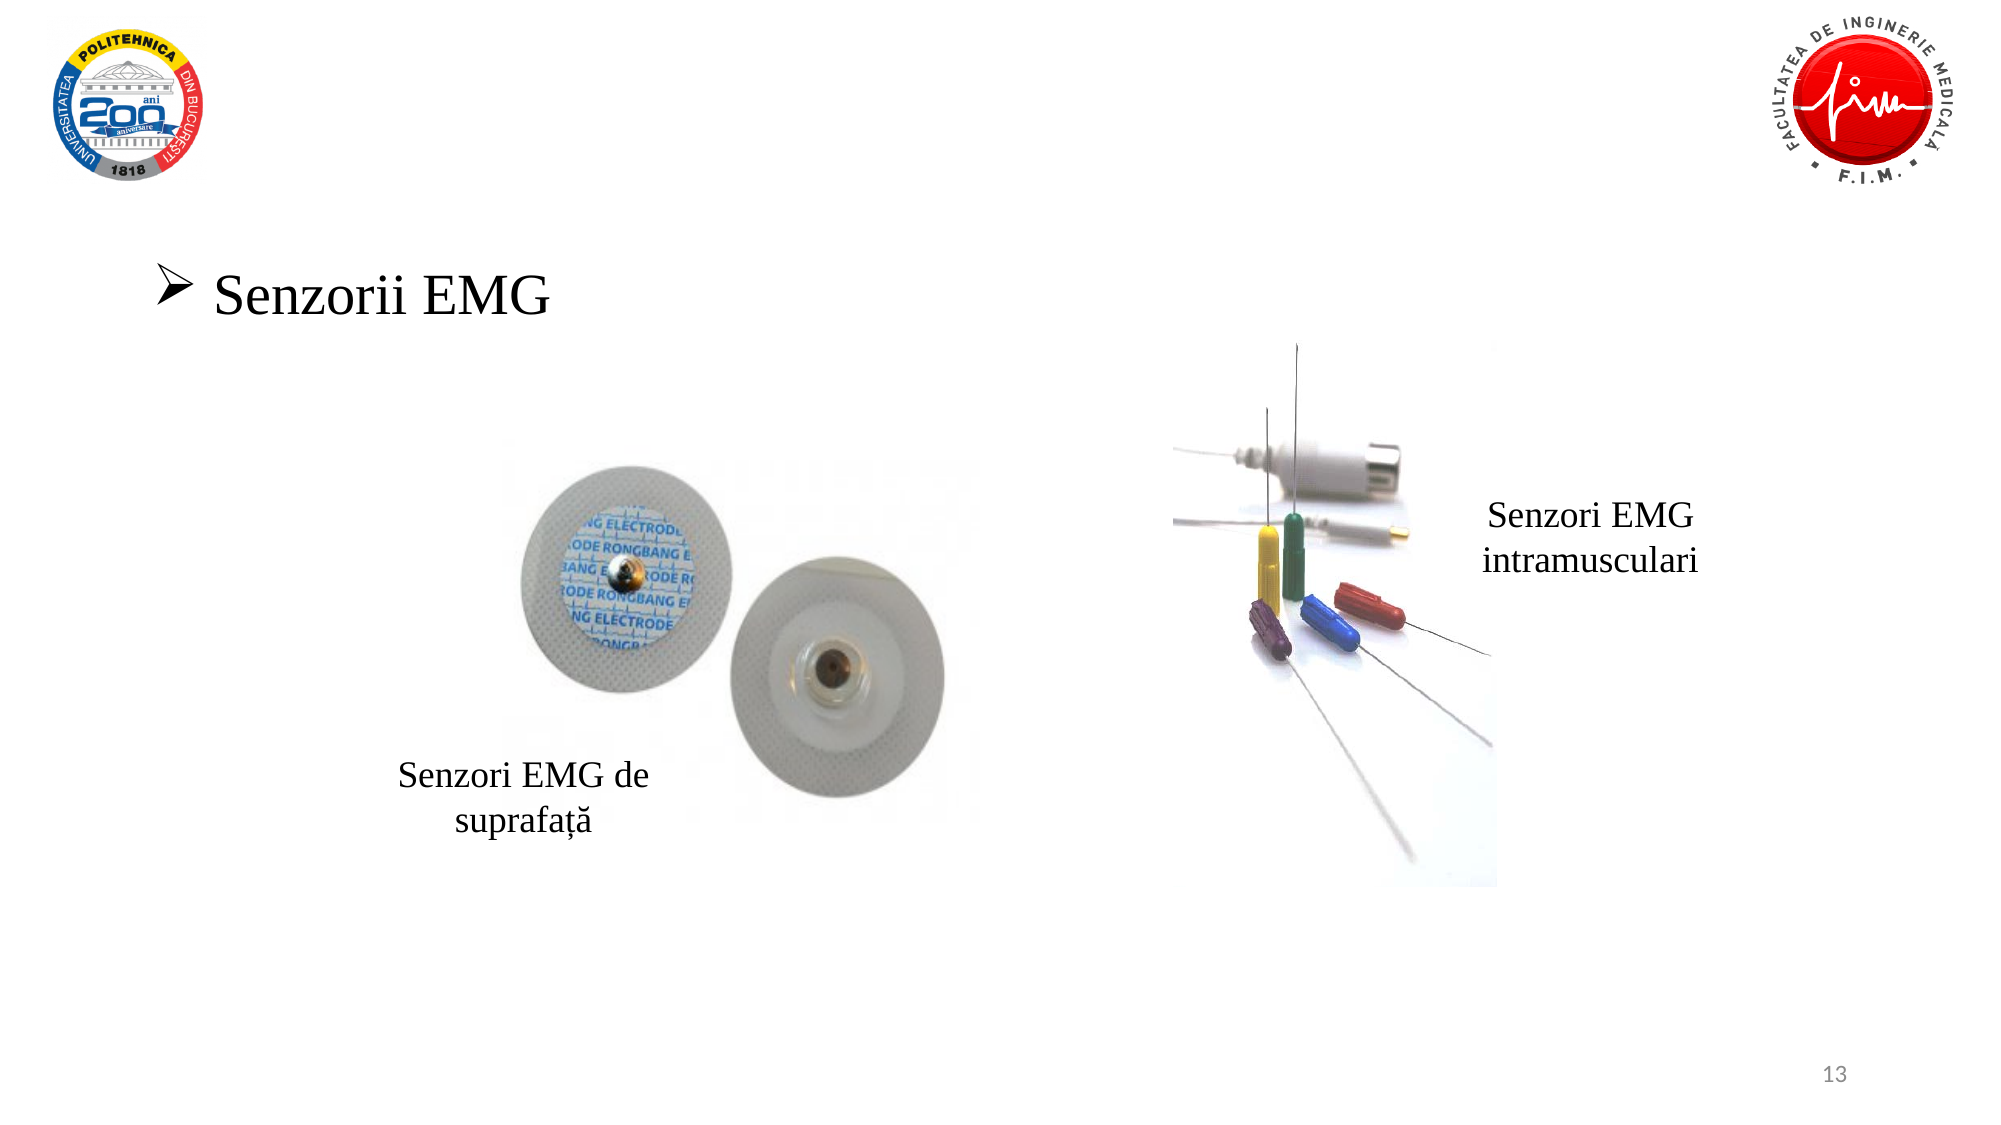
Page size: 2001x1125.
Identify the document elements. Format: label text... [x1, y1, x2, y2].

slide_number 13 [1412, 1042, 1863, 1103]
picture [47, 16, 207, 185]
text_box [502, 340, 1498, 887]
text_box Senzori EMG de suprafață [345, 742, 502, 848]
list Senzorii EMG [137, 256, 1863, 971]
picture [1772, 16, 1953, 185]
text_box Senzori EMG intramusculari [1498, 482, 1769, 587]
